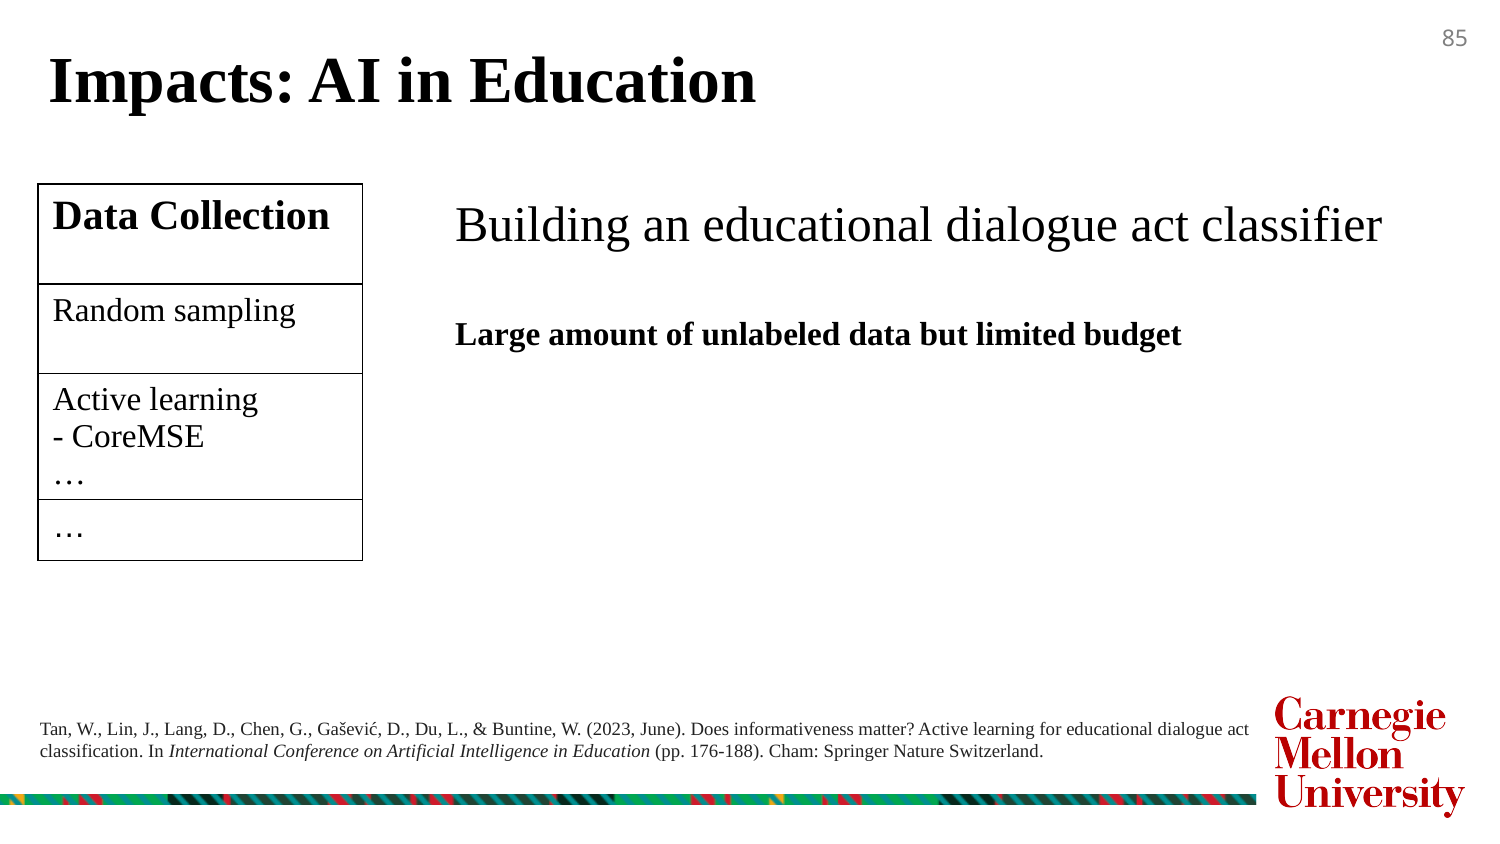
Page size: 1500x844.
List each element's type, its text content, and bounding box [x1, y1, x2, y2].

picture [0, 794, 1257, 805]
table_cell Random sampling [39, 285, 362, 373]
picture [1275, 696, 1465, 818]
text_box Tan, W., Lin, J., Lang, D., Chen, G., Gašević, D., Du, L., & Buntine, W. (2023, June). Does informativeness matter? Active learning for educational dialogue act classification. In International Conference on Artificial Intelligence in Education (pp. 176-188). Cham: Springer Nature Switzerland. [24, 709, 1269, 770]
table_cell … [39, 500, 362, 560]
table_header Data Collection [39, 185, 362, 283]
text_box Impacts: AI in Education [37, 40, 1269, 131]
text_box Building an educational dialogue act classifier Large amount of unlabeled data but limited budget [440, 184, 1399, 359]
table_cell Active learning - CoreMSE … [39, 374, 362, 499]
